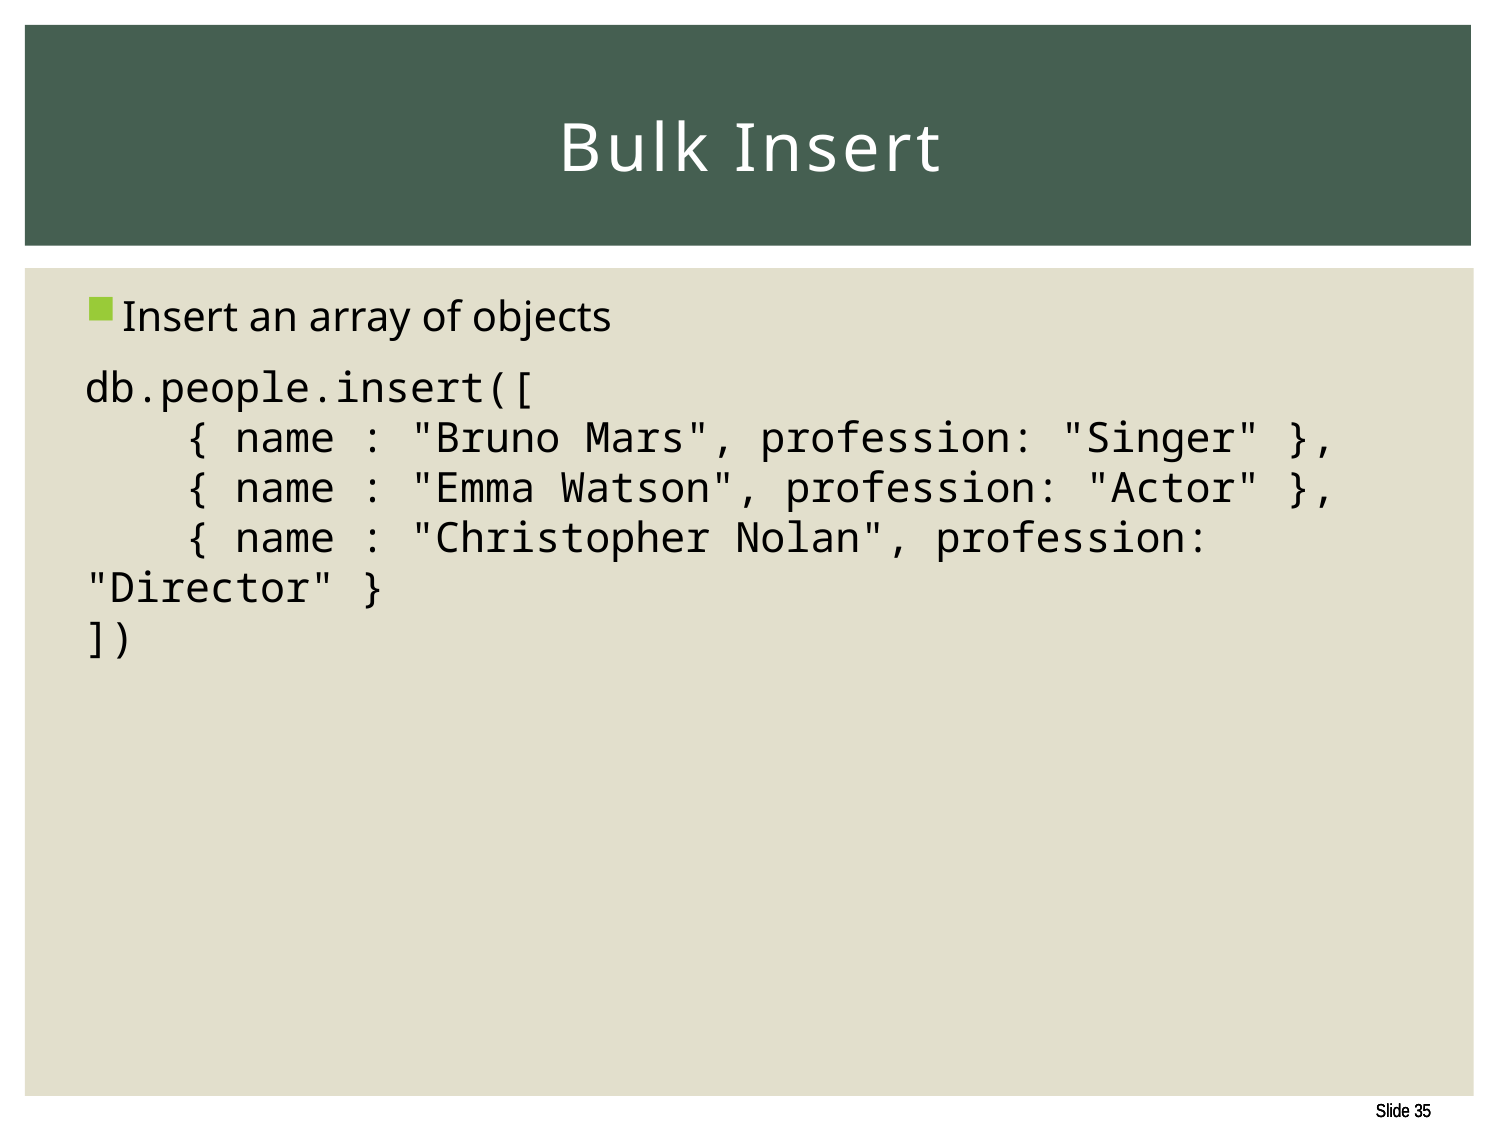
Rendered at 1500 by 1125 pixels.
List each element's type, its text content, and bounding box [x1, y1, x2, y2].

list Insert an array of objects db.people.insert([ { name : "Bruno Mars", profession: "Singer" }, { name : "Emma Watson", profession: "Actor" }, { name : "Christopher Nolan", profession: "Director" } ]) [62, 281, 1486, 1005]
title Bulk Insert [62, 58, 1438, 232]
